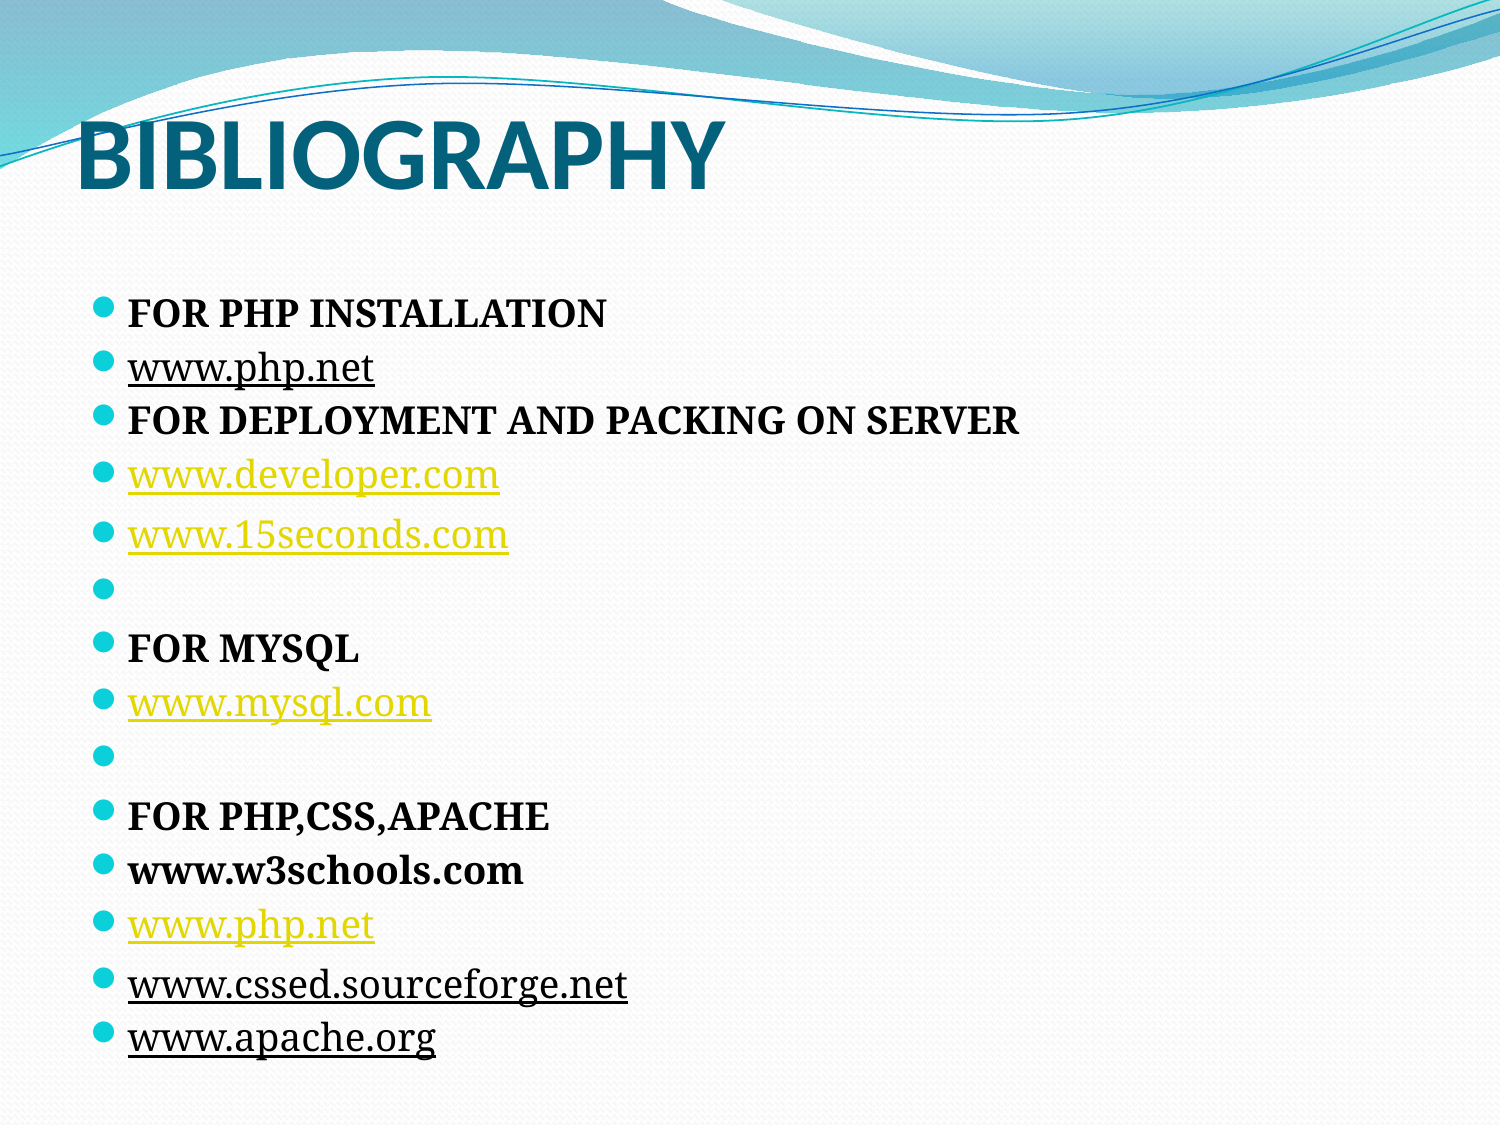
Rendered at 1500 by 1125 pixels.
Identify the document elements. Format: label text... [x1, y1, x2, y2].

title BIBLIOGRAPHY [74, 81, 1426, 212]
list FOR PHP INSTALLATION www.php.net FOR DEPLOYMENT AND PACKING ON SERVER www.developer.com www.15seconds.com FOR MYSQL www.mysql.com FOR PHP,CSS,APACHE www.w3schools.com www.php.net www.cssed.sourceforge.net www.apache.org [74, 281, 1426, 1079]
